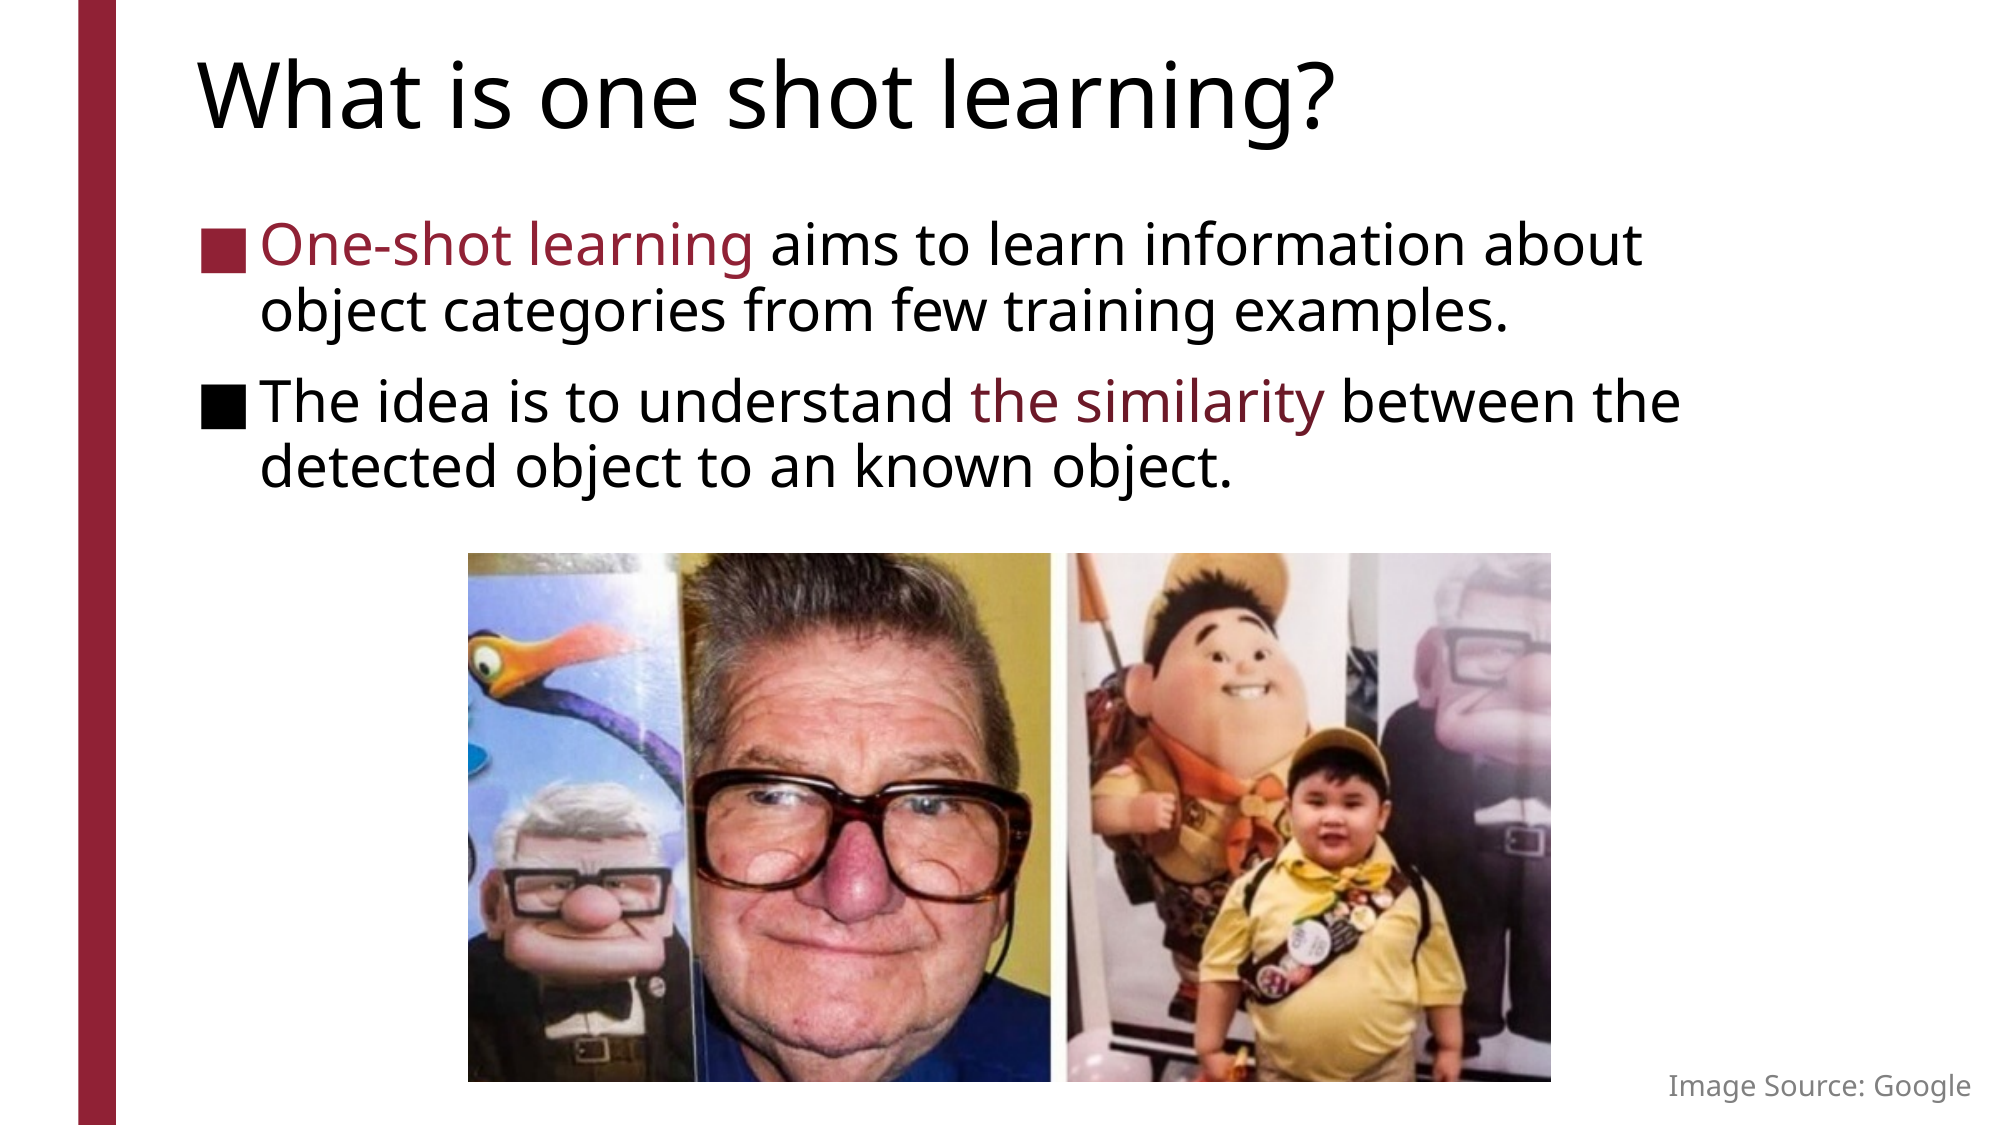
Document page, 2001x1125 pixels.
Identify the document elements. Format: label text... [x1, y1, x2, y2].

list One-shot learning aims to learn information about object categories from few training examples. The idea is to understand the similarity between the detected object to an known object. [181, 205, 1757, 537]
picture [467, 553, 1551, 1082]
text_box Image Source: Google [1526, 1059, 1987, 1110]
title What is one shot learning? [181, 43, 1757, 205]
